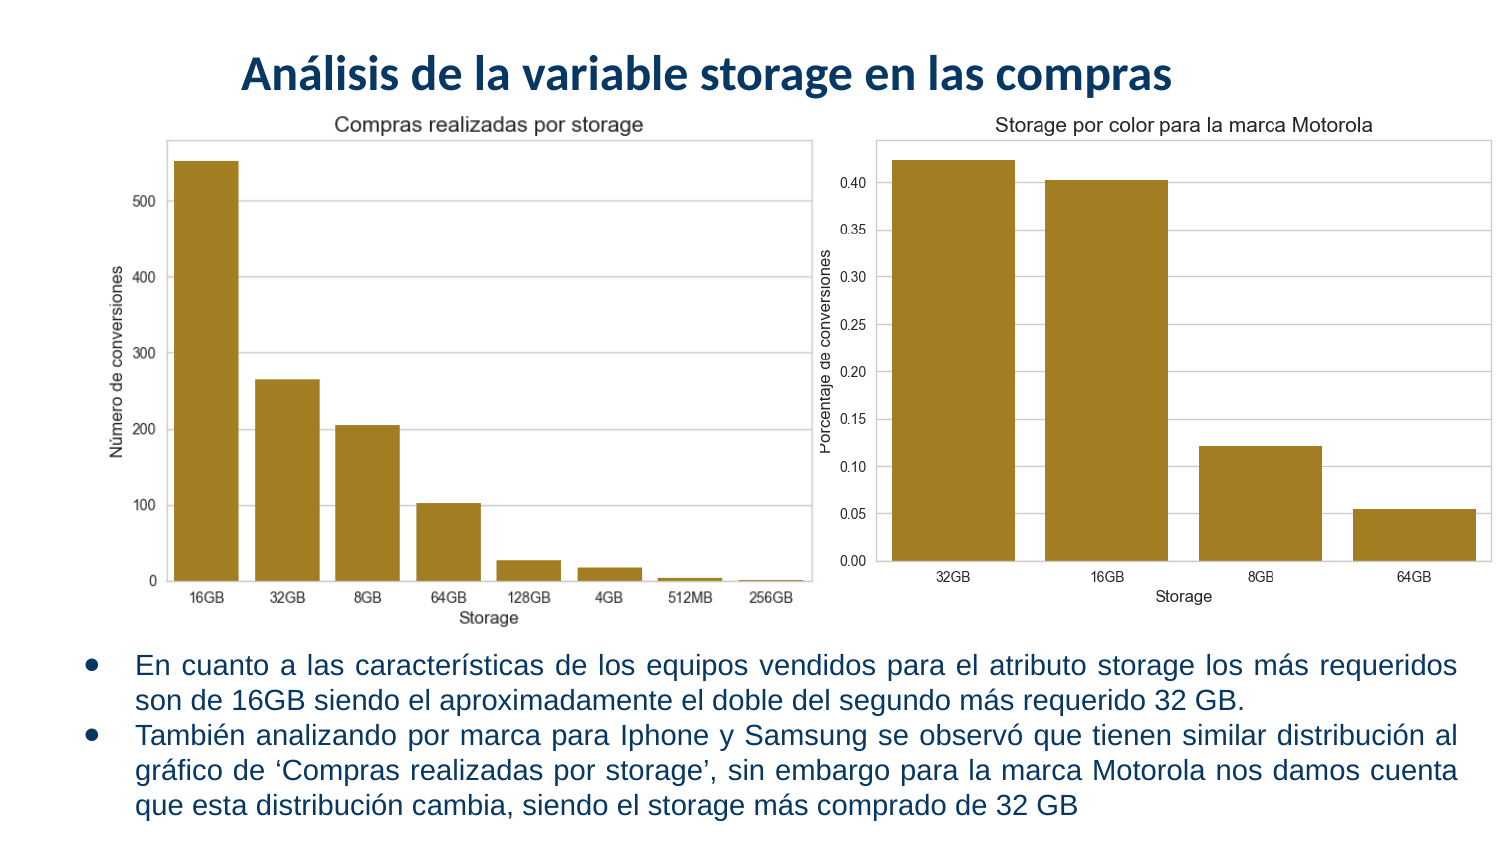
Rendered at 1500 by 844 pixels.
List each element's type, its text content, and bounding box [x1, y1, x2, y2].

text_box En cuanto a las características de los equipos vendidos para el atributo storage los más requeridos son de 16GB siendo el aproximadamente el doble del segundo más requerido 32 GB. También analizando por marca para Iphone y Samsung se observó que tienen similar distribución al gráfico de ‘Compras realizadas por storage’, sin embargo para la marca Motorola nos damos cuenta que esta distribución cambia, siendo el storage más comprado de 32 GB [45, 631, 1476, 811]
text_box Análisis de la variable storage en las compras [226, 25, 1197, 108]
picture [95, 106, 1500, 632]
